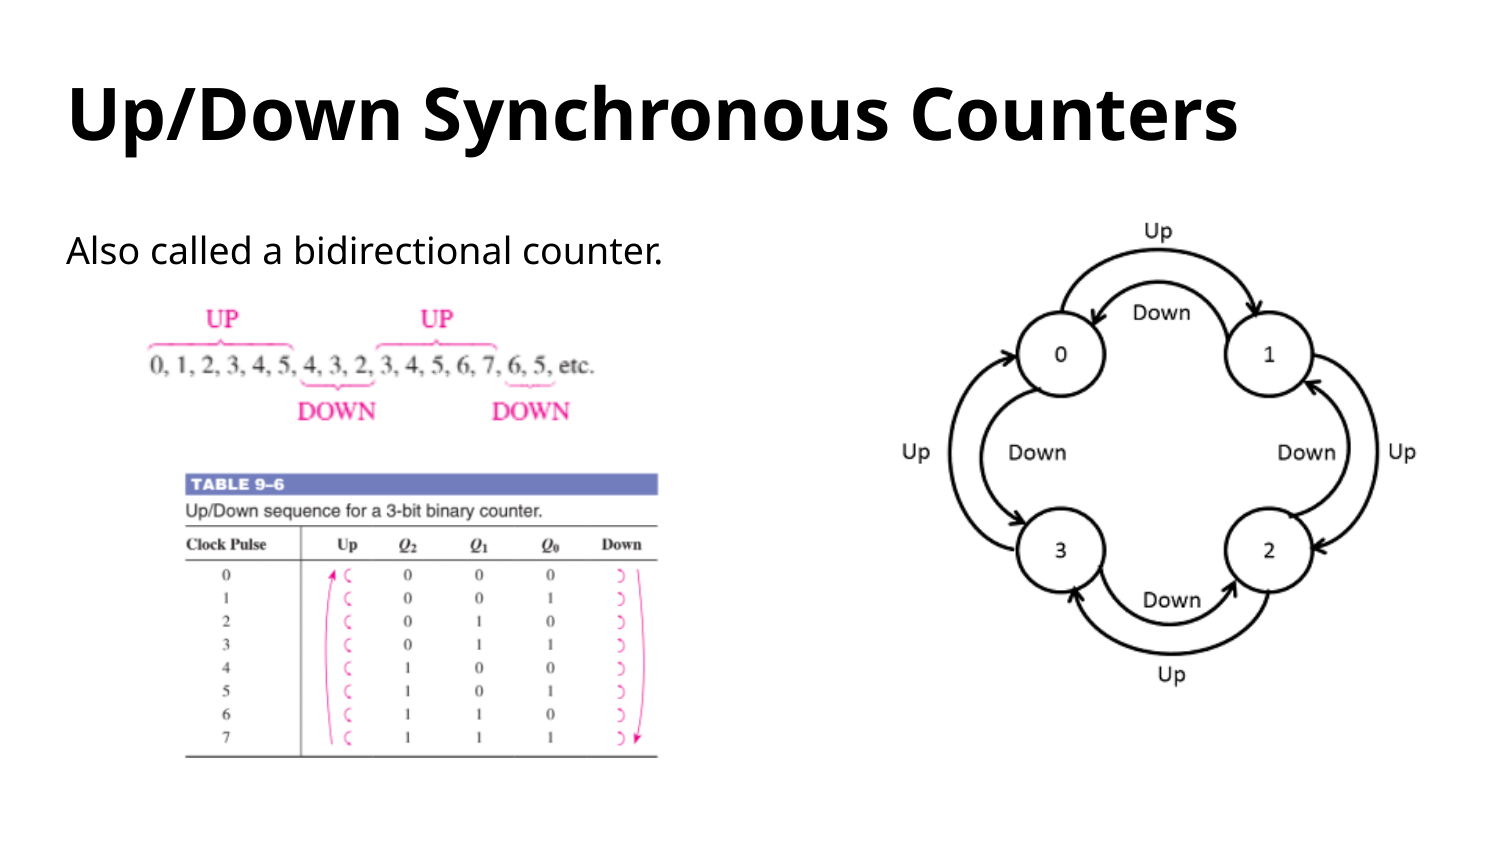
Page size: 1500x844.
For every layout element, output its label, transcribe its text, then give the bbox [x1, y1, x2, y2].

picture [113, 293, 641, 430]
picture [169, 453, 664, 770]
title Up/Down Synchronous Counters [51, 48, 1449, 180]
picture [885, 206, 1434, 701]
list Also called a bidirectional counter. [51, 201, 1449, 750]
